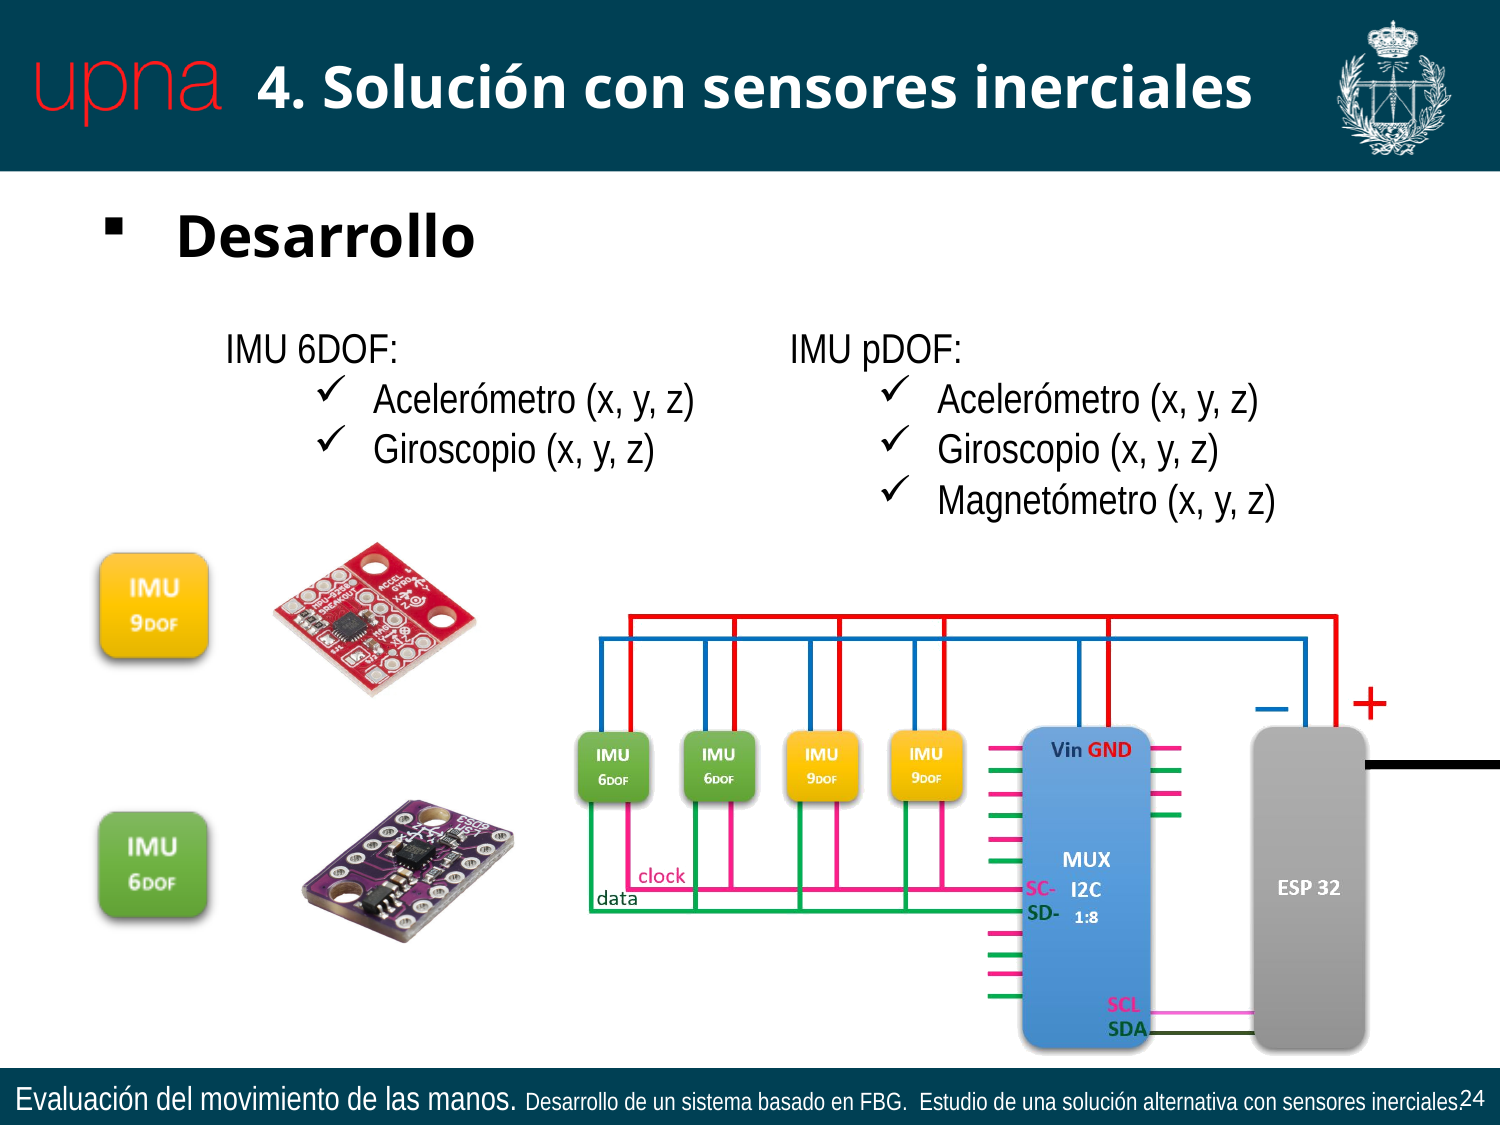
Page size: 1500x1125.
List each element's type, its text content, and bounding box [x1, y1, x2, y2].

picture [1368, 21, 1418, 58]
text_box [0, 0, 1500, 172]
text_box IMU pDOF: Acelerómetro (x, y, z) Giroscopio (x, y, z) Magnetómetro (x, y, z) [774, 314, 1311, 530]
text_box Evaluación del movimiento de las manos. Desarrollo de un sistema basado en FBG. Estudio de una solución alternativa con sensores inerciales. [0, 1069, 1149, 1125]
text_box IMU 6DOF: Acelerómetro (x, y, z) Giroscopio (x, y, z) [210, 314, 747, 480]
picture [564, 594, 1500, 1065]
text_box Desarrollo [85, 191, 1169, 283]
picture [1399, 144, 1414, 155]
picture [278, 765, 536, 969]
picture [1338, 56, 1450, 154]
picture [88, 544, 226, 679]
picture [180, 62, 221, 110]
slide_number 24 [1149, 1073, 1500, 1125]
text_box 4. Solución con sensores inerciales [189, 42, 1322, 129]
picture [85, 62, 126, 126]
picture [1385, 62, 1391, 69]
picture [242, 485, 506, 749]
picture [37, 63, 67, 110]
picture [67, 63, 73, 109]
picture [85, 802, 221, 937]
picture [135, 62, 171, 109]
